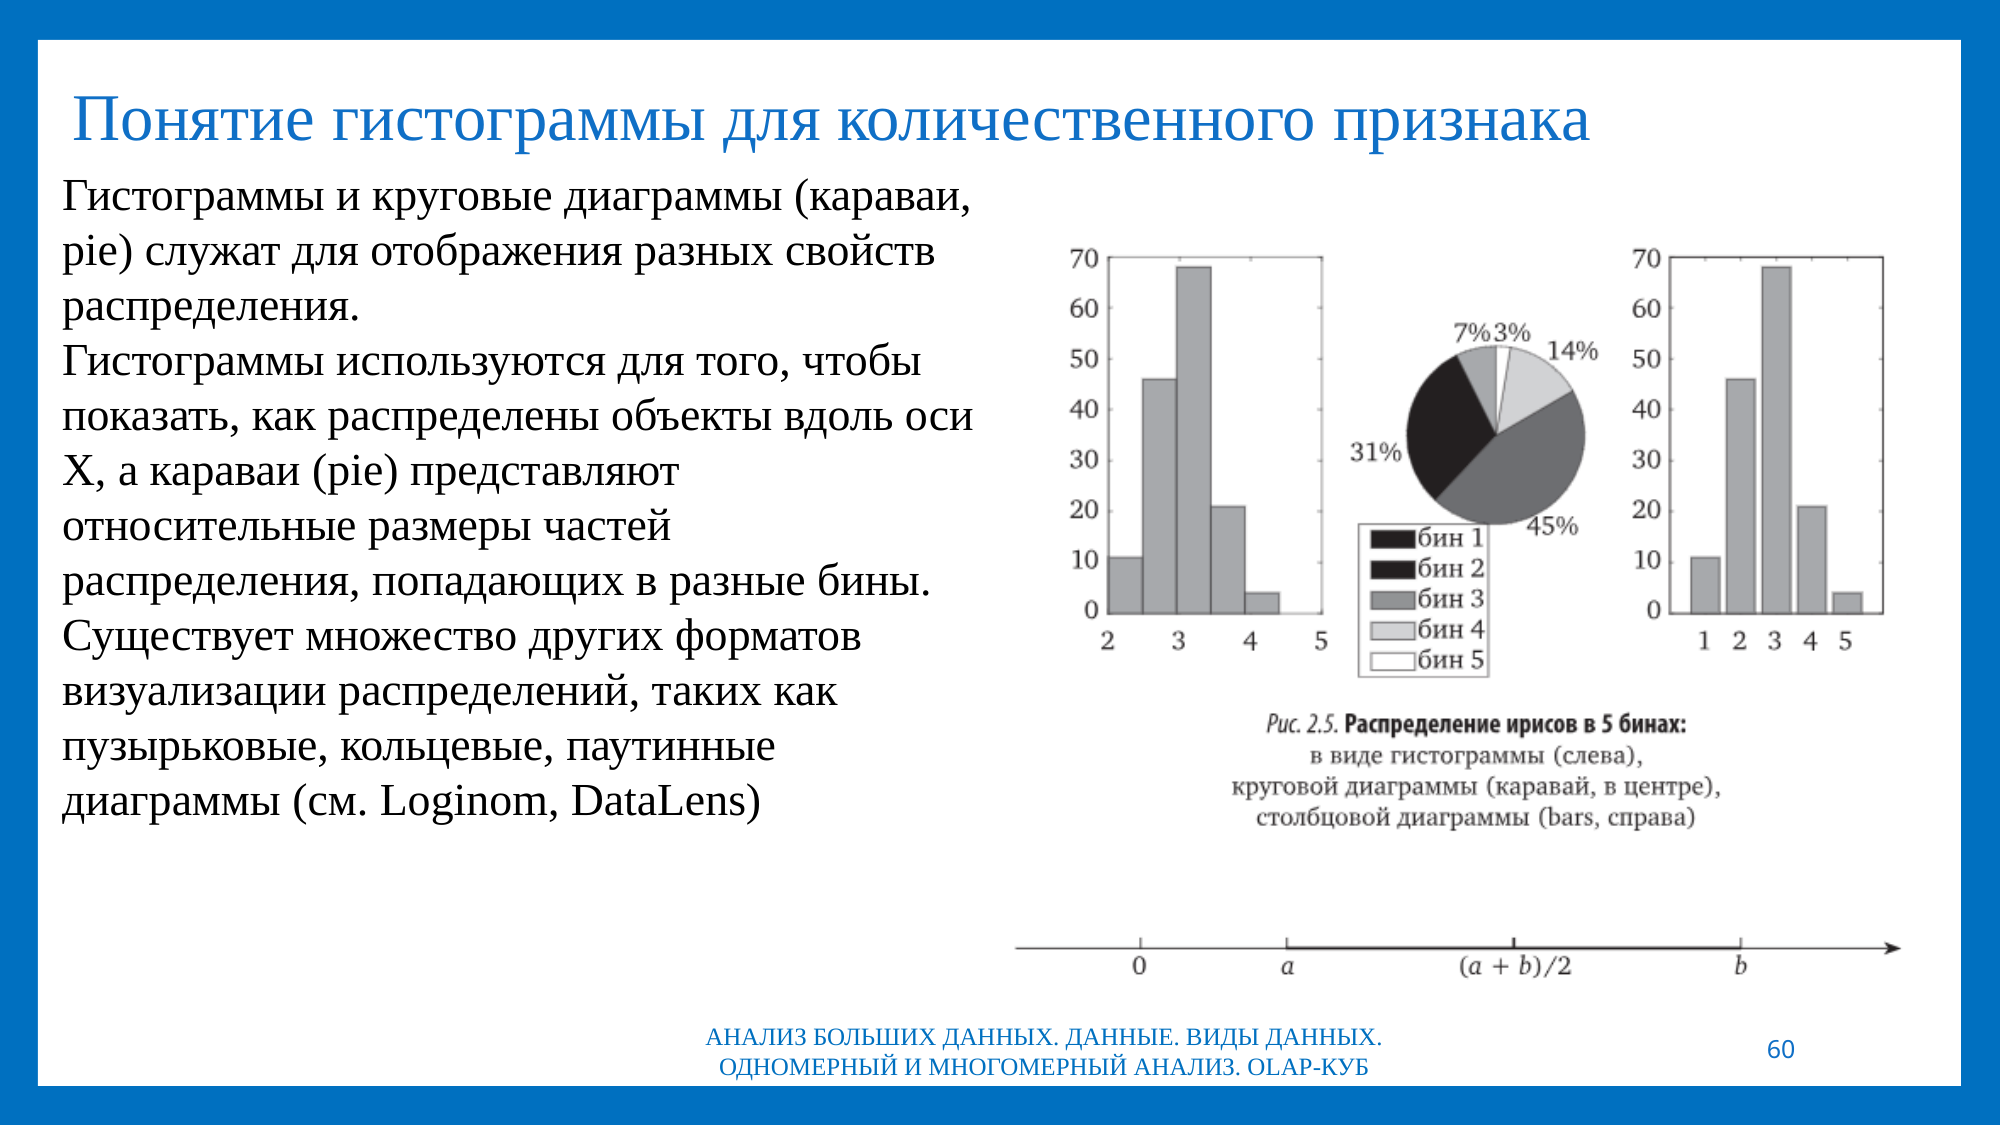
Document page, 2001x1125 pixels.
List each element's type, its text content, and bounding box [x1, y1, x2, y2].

text_box АНАЛИЗ БОЛЬШИХ ДАННЫХ. ДАННЫЕ. ВИДЫ ДАННЫХ. ОДНОМЕРНЫЙ И МНОГОМЕРНЫЙ АНАЛИЗ. OLAP-КУБ [647, 1020, 1442, 1081]
picture [1005, 928, 1926, 988]
title Понятие гистограммы для количественного признака [57, 74, 1733, 164]
slide_number 60 [1530, 1020, 1811, 1081]
picture [1022, 233, 1908, 843]
text_box Гистограммы и круговые диаграммы (караваи, pie) служат для отображения разных свойств распределения. Гистограммы используются для того, чтобы показать, как распределены объекты вдоль оси Х, а караваи (pie) представляют относительные размеры частей распределения, попадающих в разные бины. Существует множество других форматов визуализации распределений, таких как пузырьковые, кольцевые, паутинные диаграммы (см. Loginom, DataLens) [47, 157, 990, 833]
